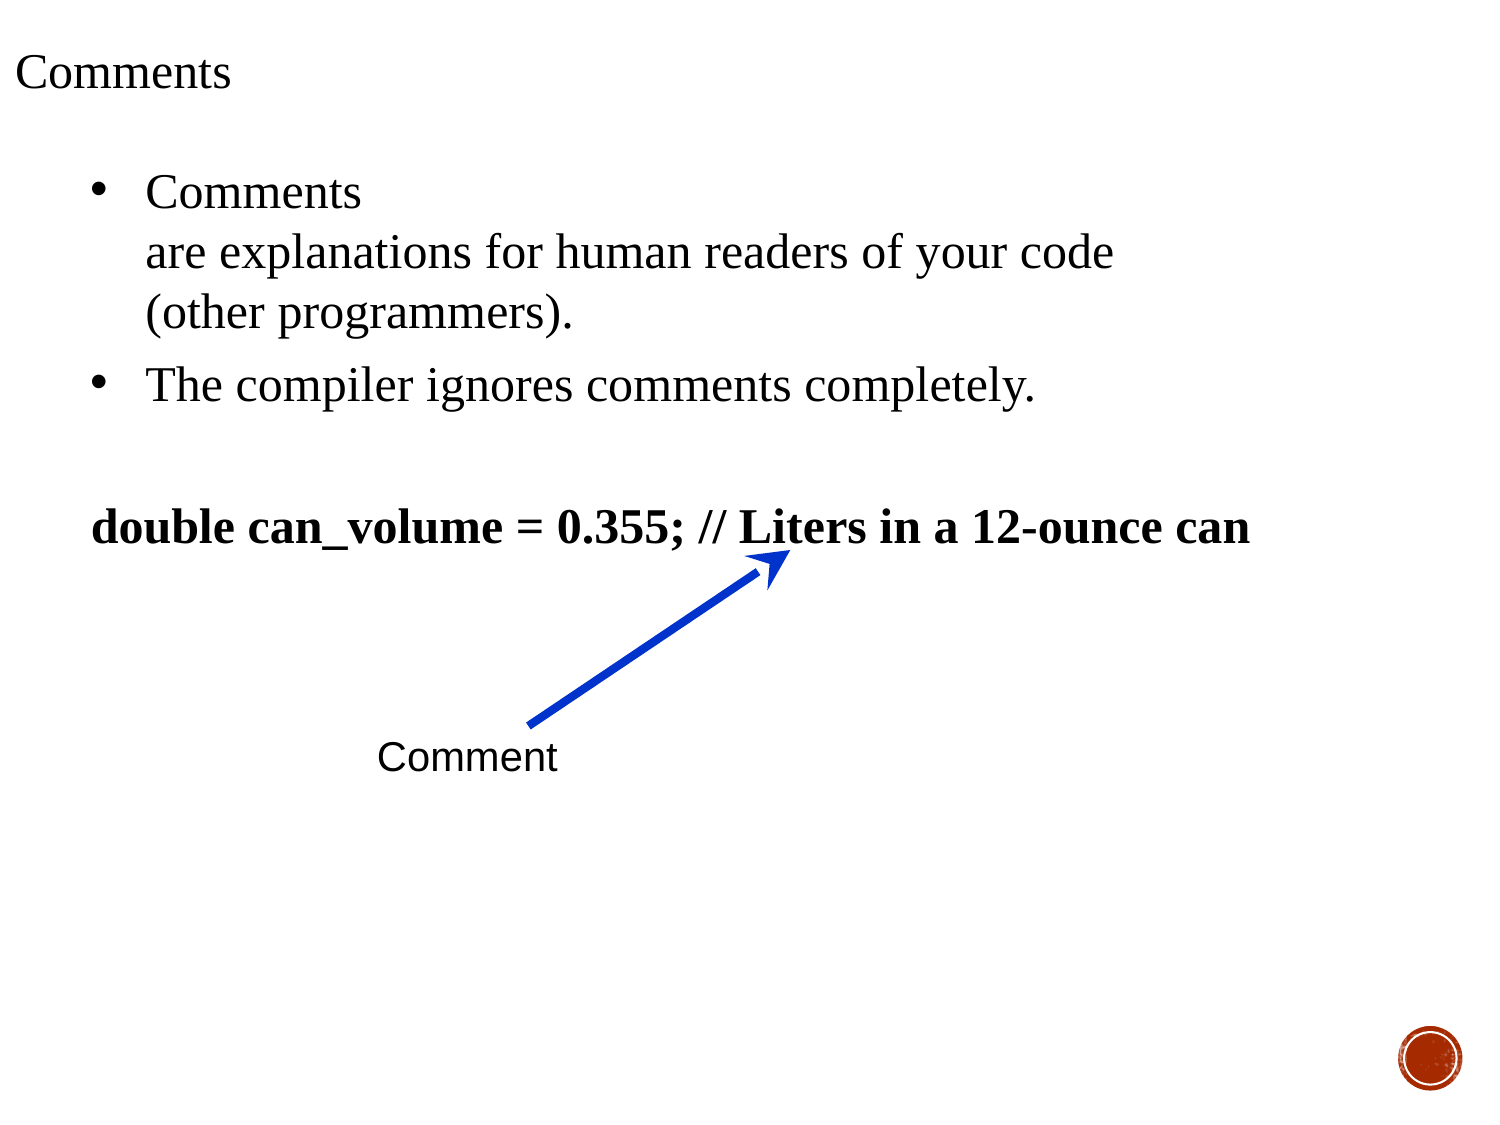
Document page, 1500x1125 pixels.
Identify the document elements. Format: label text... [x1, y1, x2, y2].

text_box Comments [0, 24, 1163, 113]
text_box [767, 549, 791, 571]
text_box Comments are explanations for human readers of your code (other programmers). The compiler ignores comments completely. double can_volume = 0.355; // Liters in a 12-ounce can [74, 151, 1500, 894]
text_box Comment [362, 722, 1500, 788]
